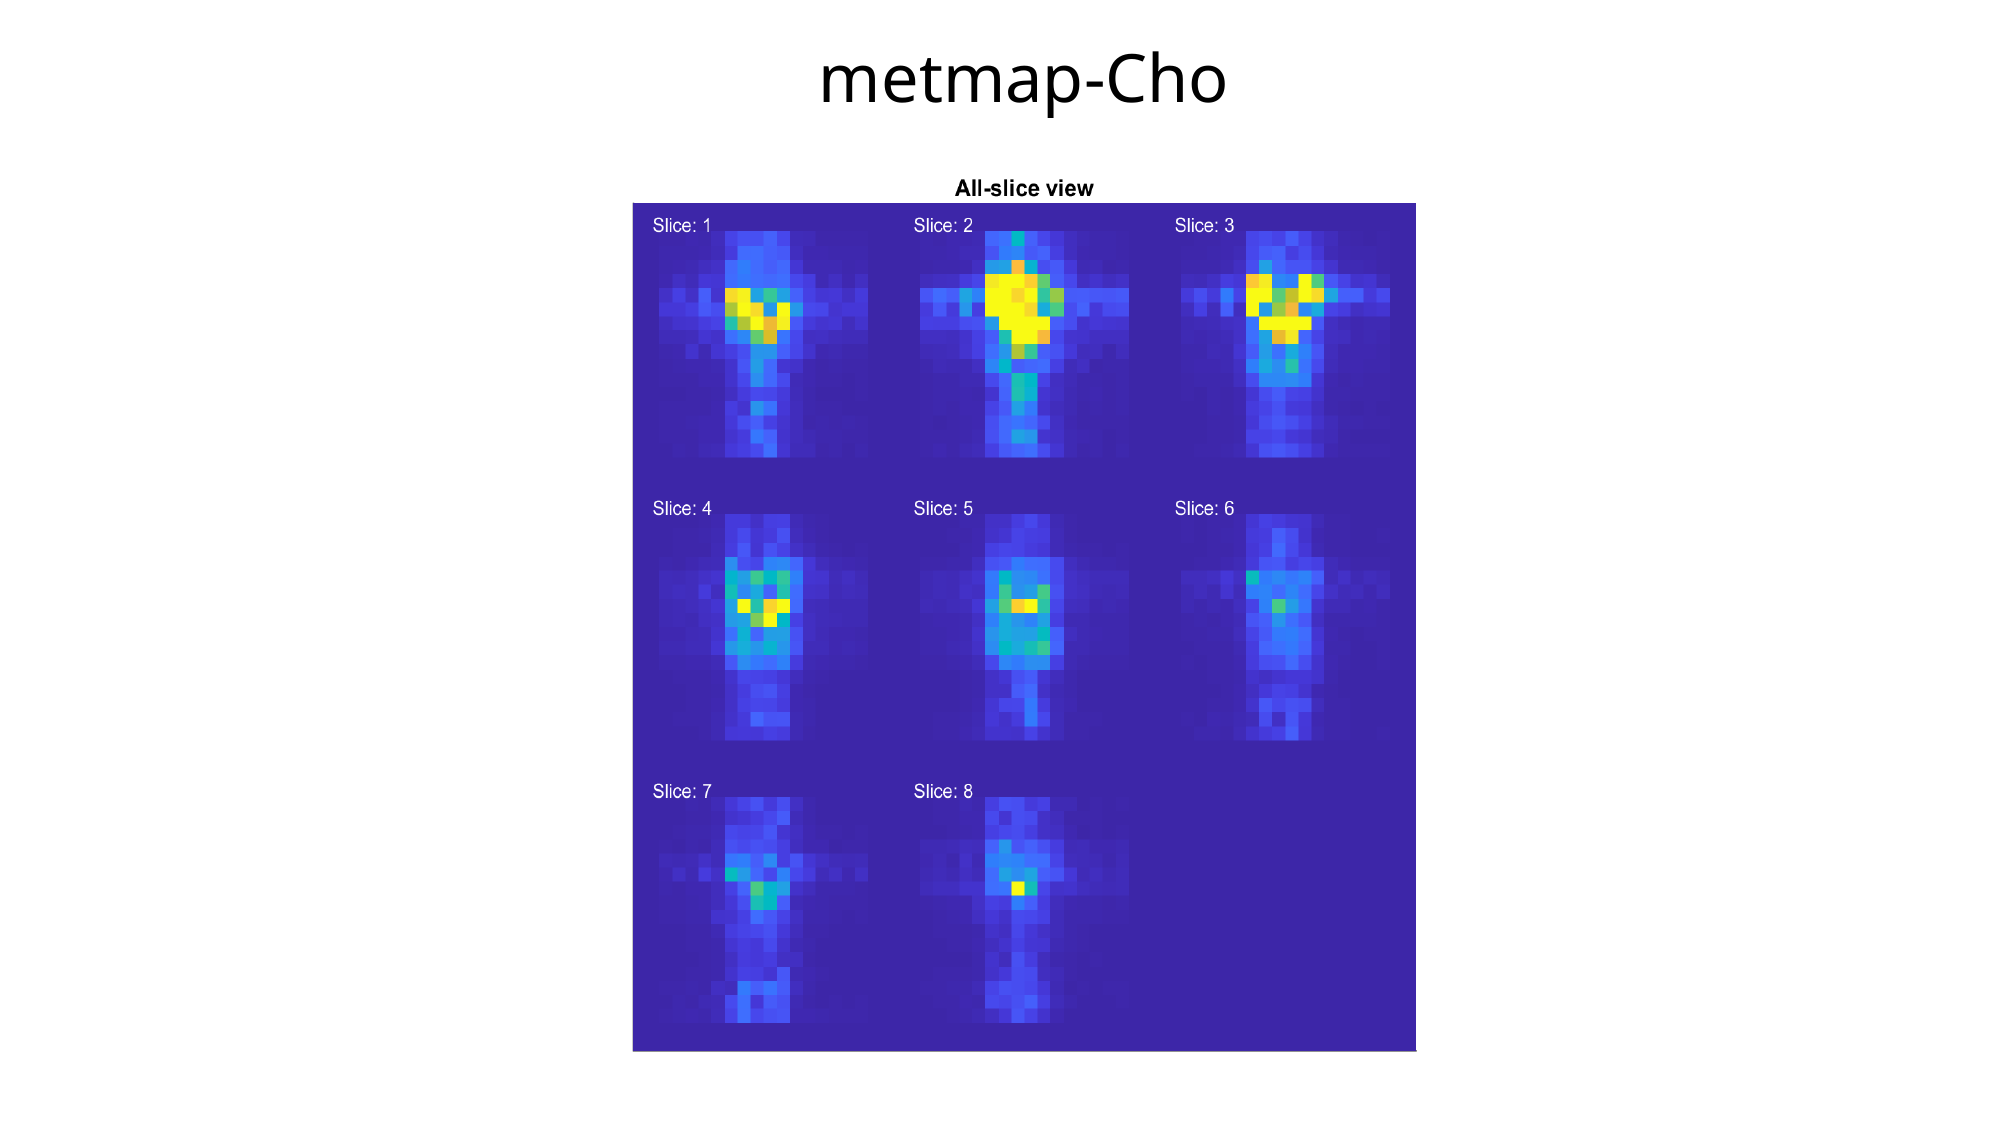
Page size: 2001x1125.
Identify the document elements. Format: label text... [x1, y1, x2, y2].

picture [630, 177, 1418, 1053]
title metmap-Cho [611, 37, 1438, 147]
